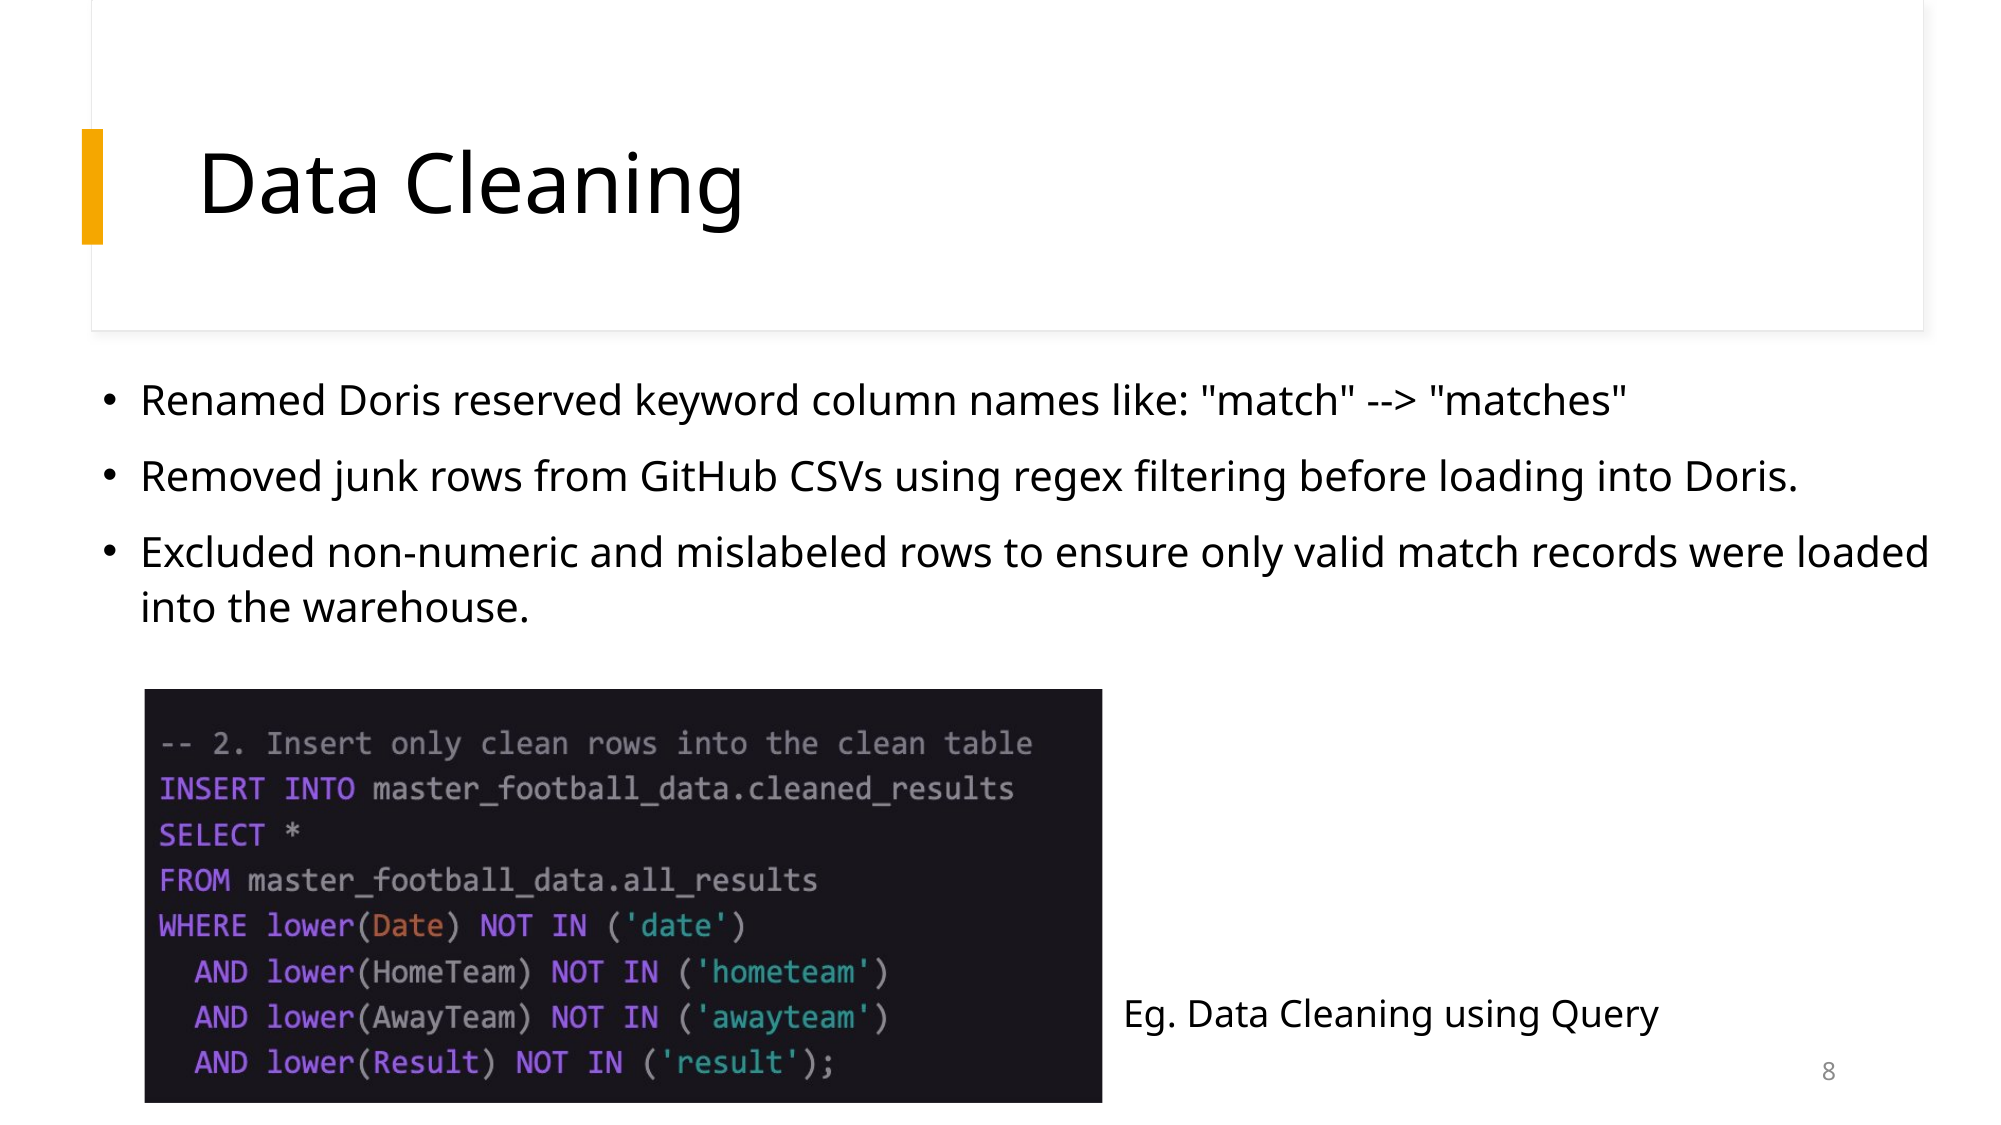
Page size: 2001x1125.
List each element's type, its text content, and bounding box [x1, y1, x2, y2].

list Renamed Doris reserved keyword column names like: "match" --> "matches" Removed junk rows from GitHub CSVs using regex filtering before loading into Doris. Excluded non-numeric and mislabeled rows to ensure only valid match records were loaded into the warehouse. [87, 361, 1948, 1102]
title Data Cleaning [183, 90, 1851, 284]
text_box Eg. Data Cleaning using Query [1108, 982, 1694, 1043]
slide_number 8 [1401, 1042, 1851, 1103]
picture [144, 689, 1103, 1103]
